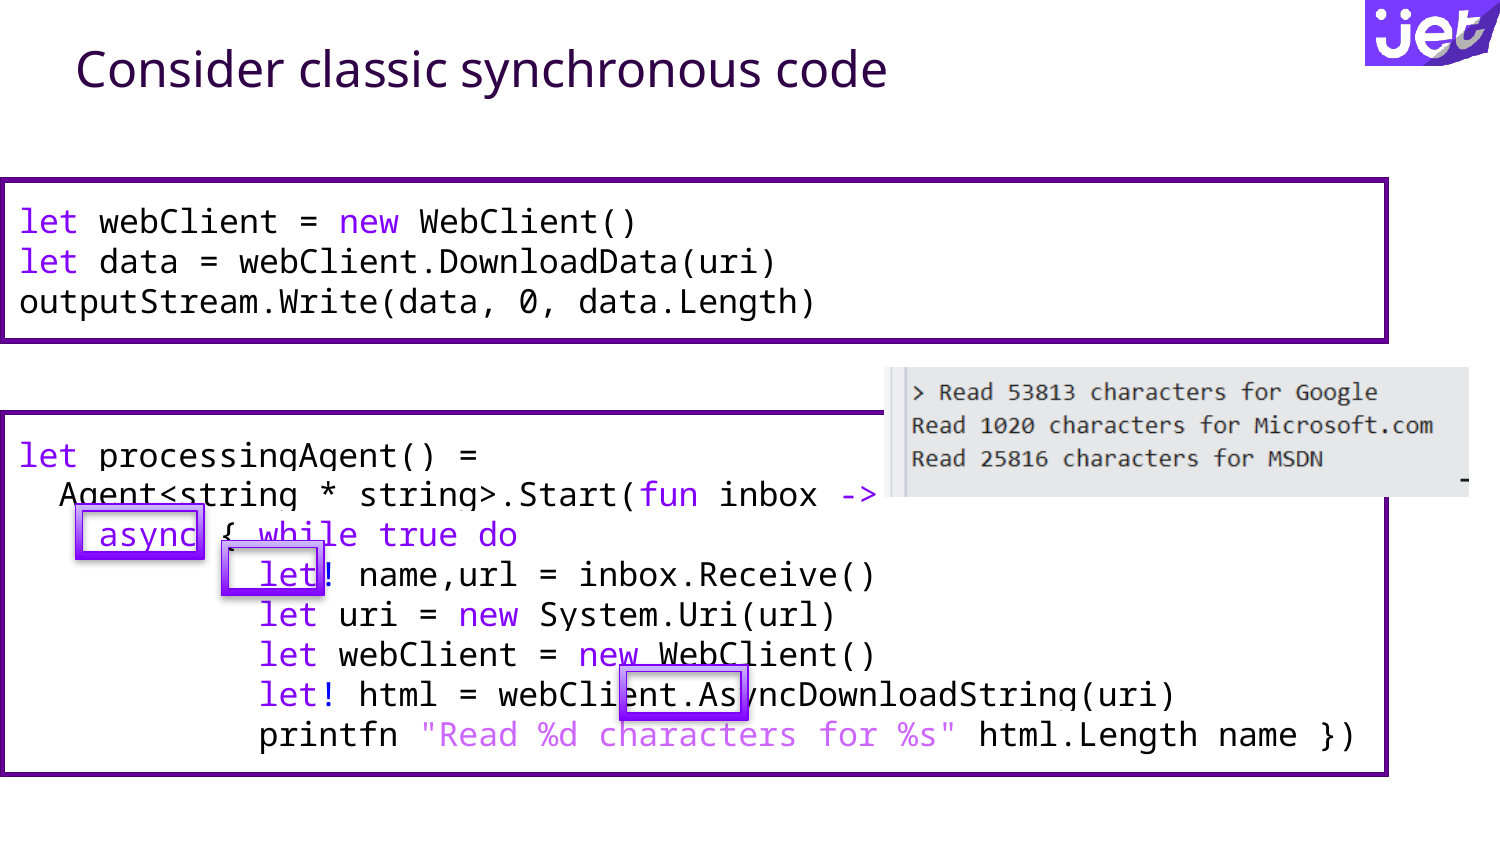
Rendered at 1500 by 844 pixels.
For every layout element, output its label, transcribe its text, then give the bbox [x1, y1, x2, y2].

text_box [619, 664, 749, 721]
text_box let processingAgent() = Agent<string * string>.Start(fun inbox -> async { while true do let! name,url = inbox.Receive() let uri = new System.Uri(url) let webClient = new WebClient() let! html = webClient.AsyncDownloadString(uri) printfn "Read %d characters for %s" html.Length name }) [0, 408, 1391, 779]
text_box let webClient = new WebClient() let data = webClient.DownloadData(uri) outputStream.Write(data, 0, data.Length) [0, 175, 1391, 345]
picture [884, 367, 1469, 497]
title Consider classic synchronous code [38, 36, 1299, 175]
text_box [75, 503, 205, 560]
text_box [221, 540, 325, 596]
